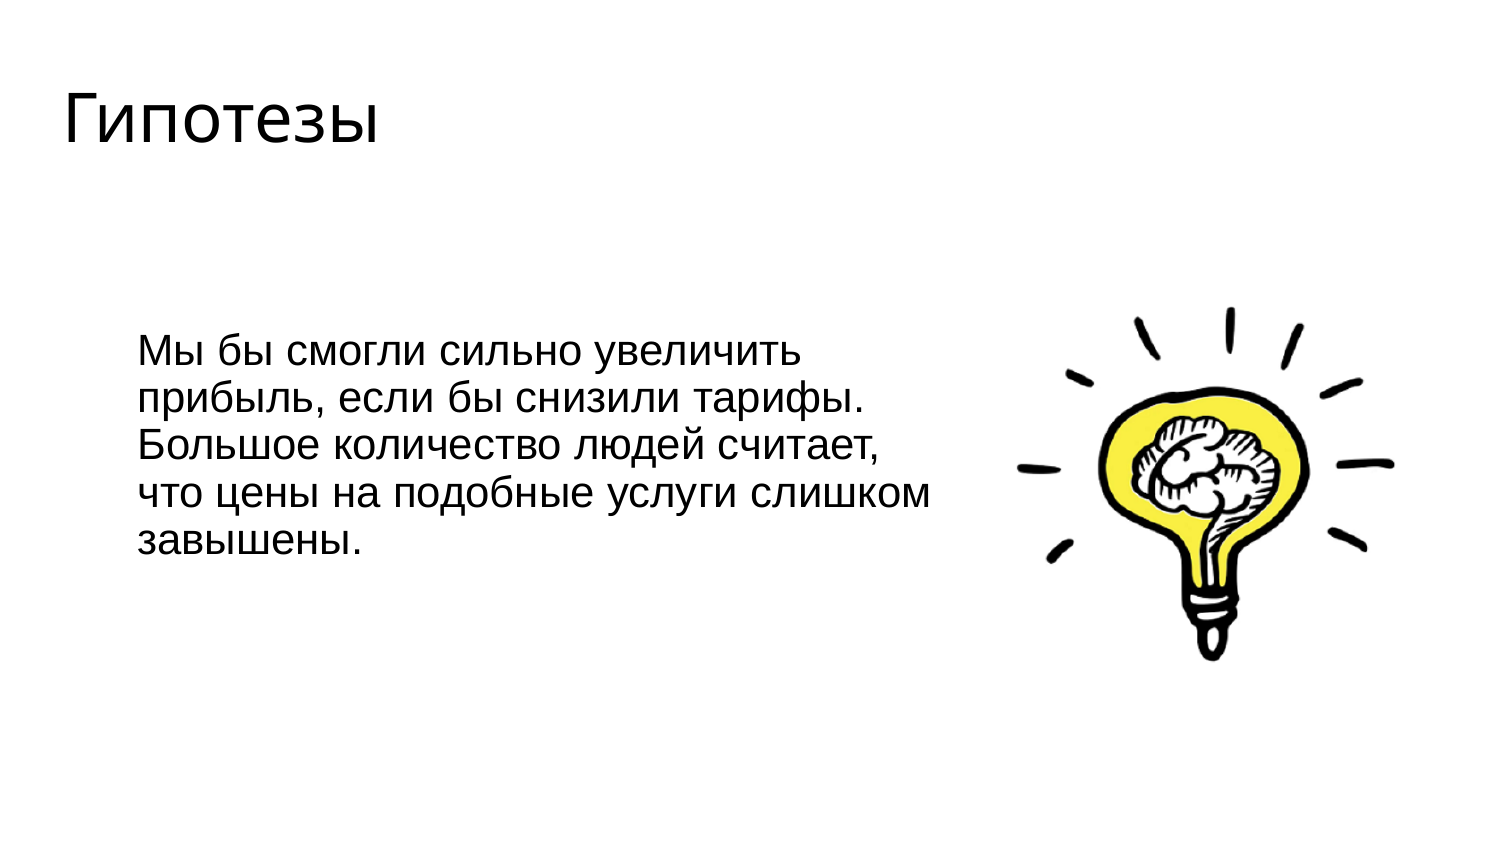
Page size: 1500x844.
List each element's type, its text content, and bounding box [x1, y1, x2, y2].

picture [979, 266, 1420, 672]
list Мы бы смогли сильно увеличить прибыль, если бы снизили тарифы. Большое количество людей считает, что цены на подобные услуги слишком завышены. [51, 189, 965, 750]
title Гипотезы [51, 72, 1449, 167]
